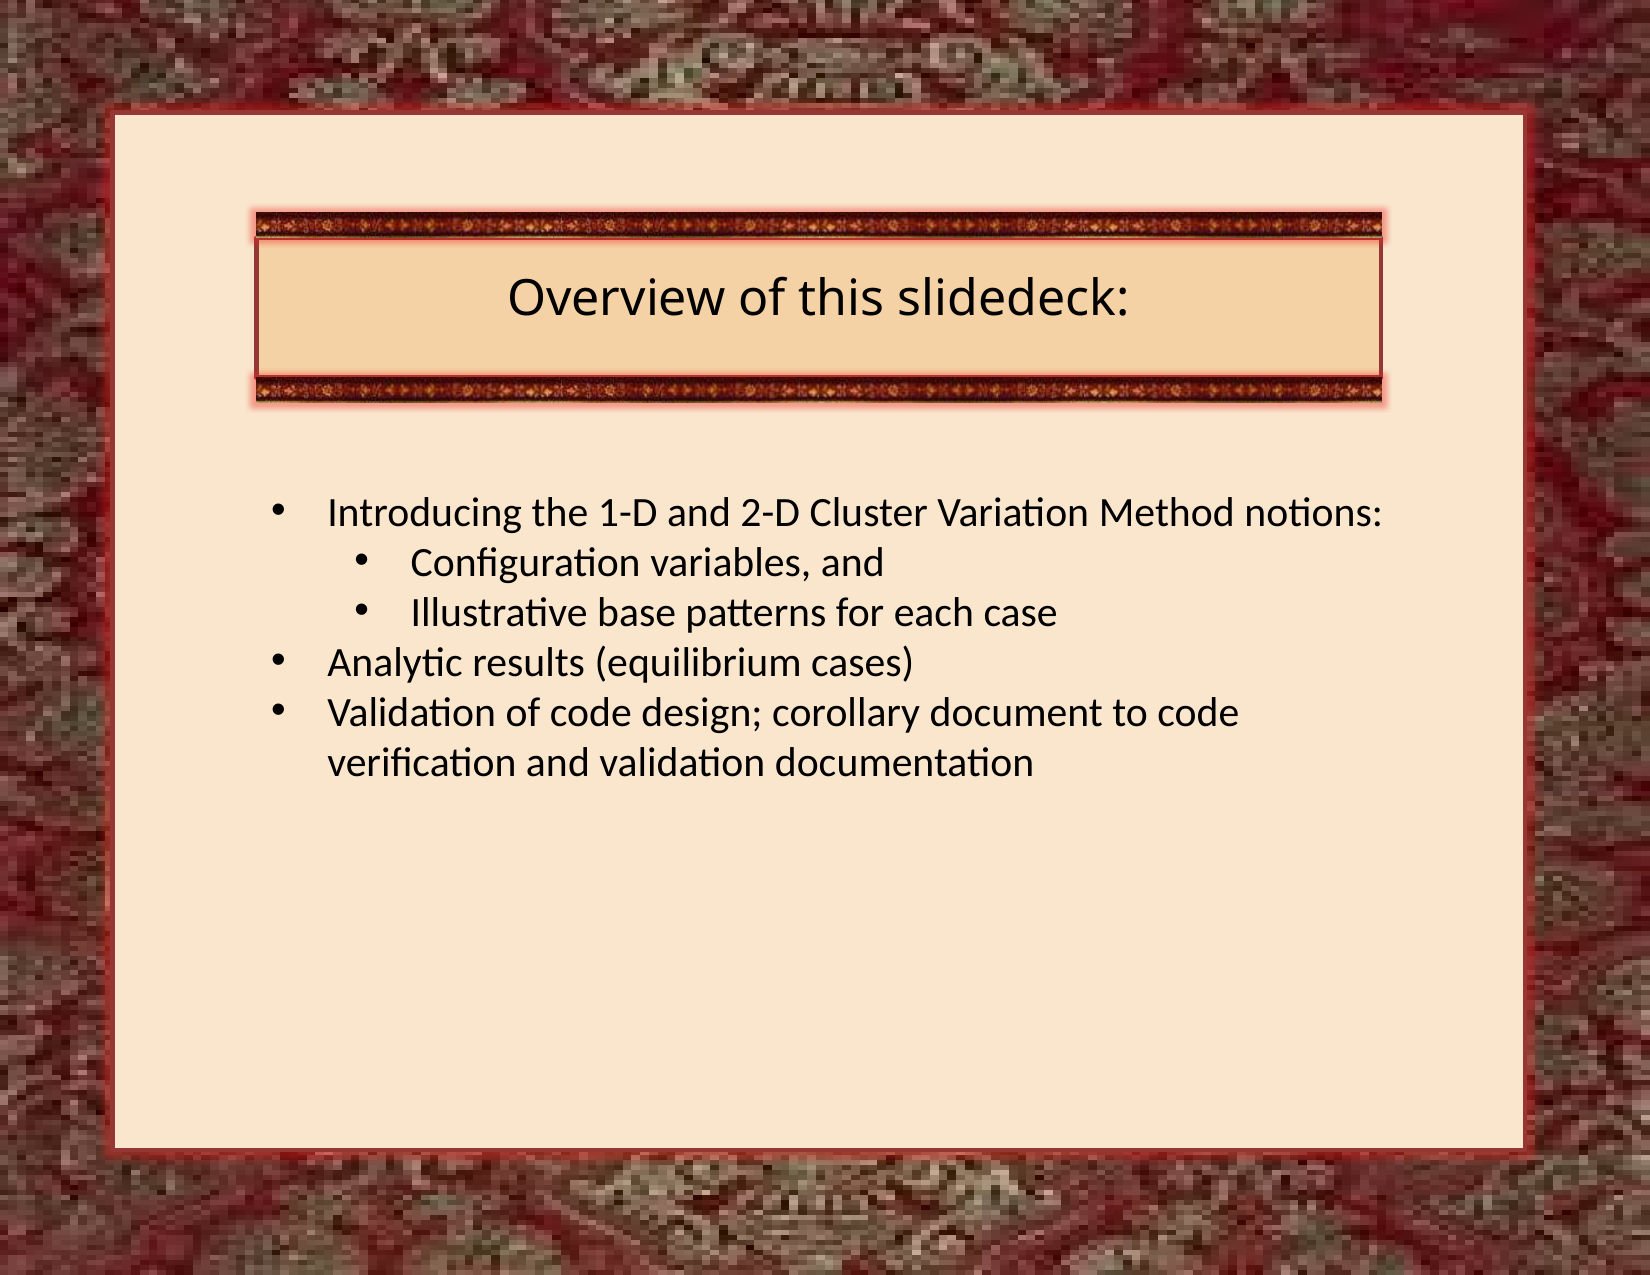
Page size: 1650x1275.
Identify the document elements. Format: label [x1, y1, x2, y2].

text_box [255, 212, 1382, 403]
picture [0, 0, 1650, 1275]
